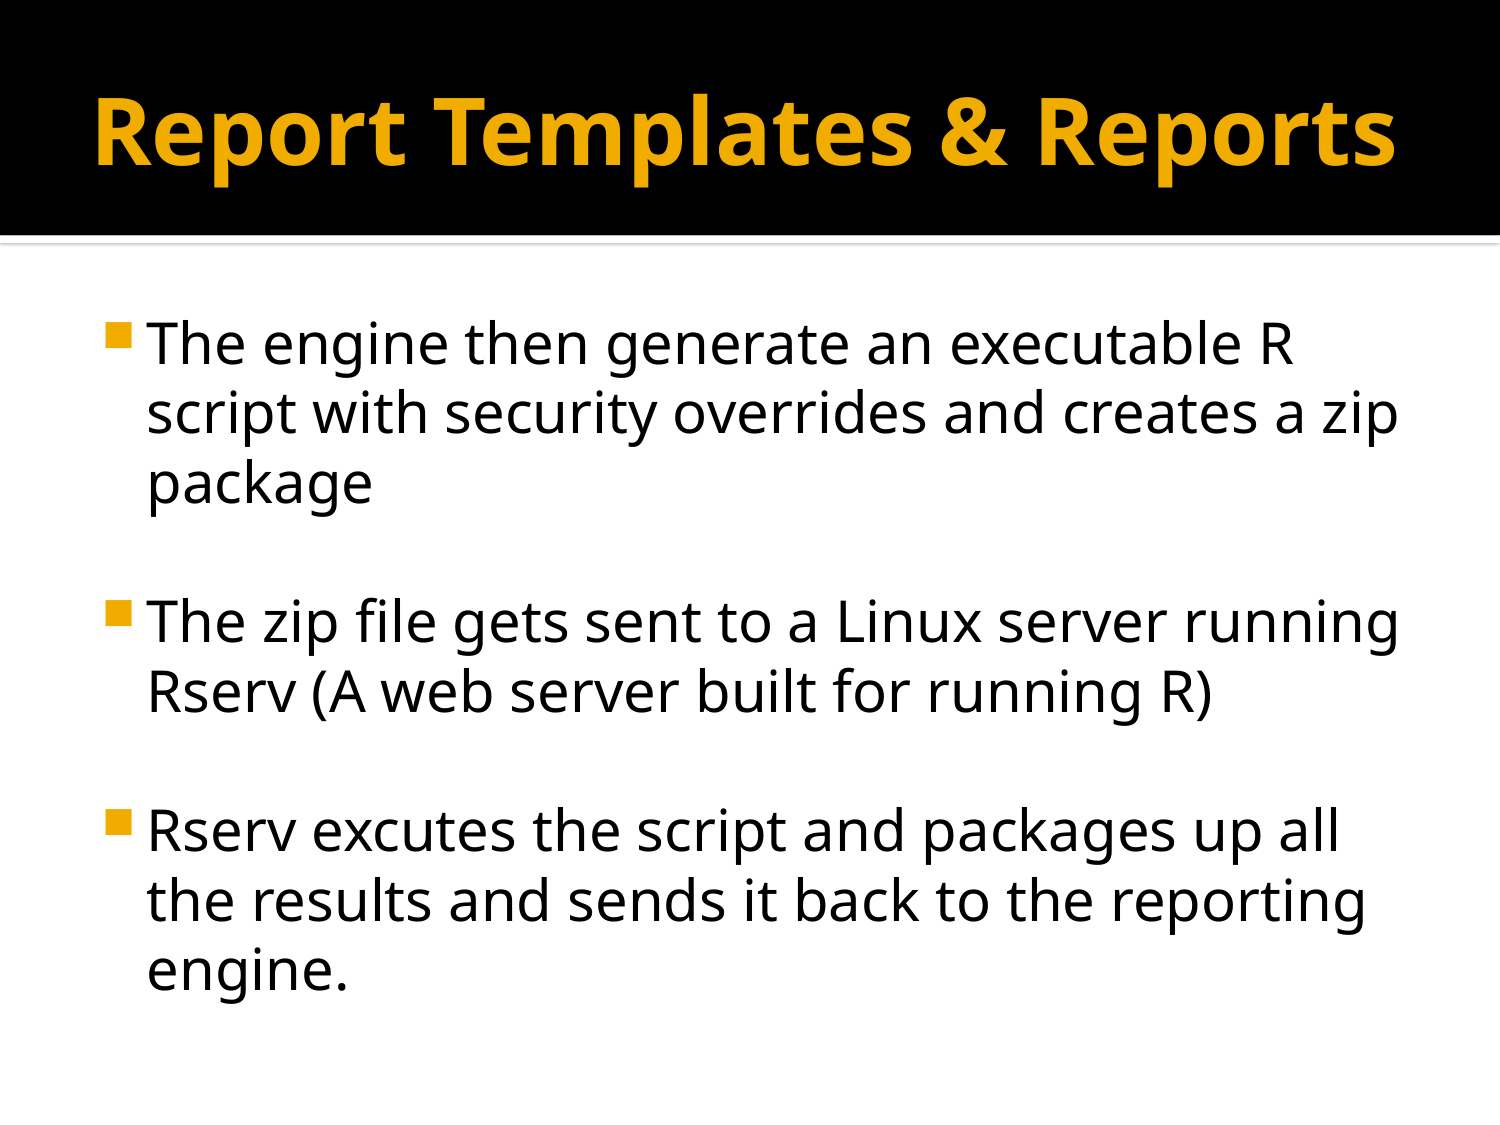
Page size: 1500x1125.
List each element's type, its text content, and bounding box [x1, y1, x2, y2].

title Report Templates & Reports [75, 25, 1425, 231]
list The engine then generate an executable R script with security overrides and creates a zip package The zip file gets sent to a Linux server running Rserv (A web server built for running R) Rserv excutes the script and packages up all the results and sends it back to the reporting engine. [75, 291, 1425, 1050]
